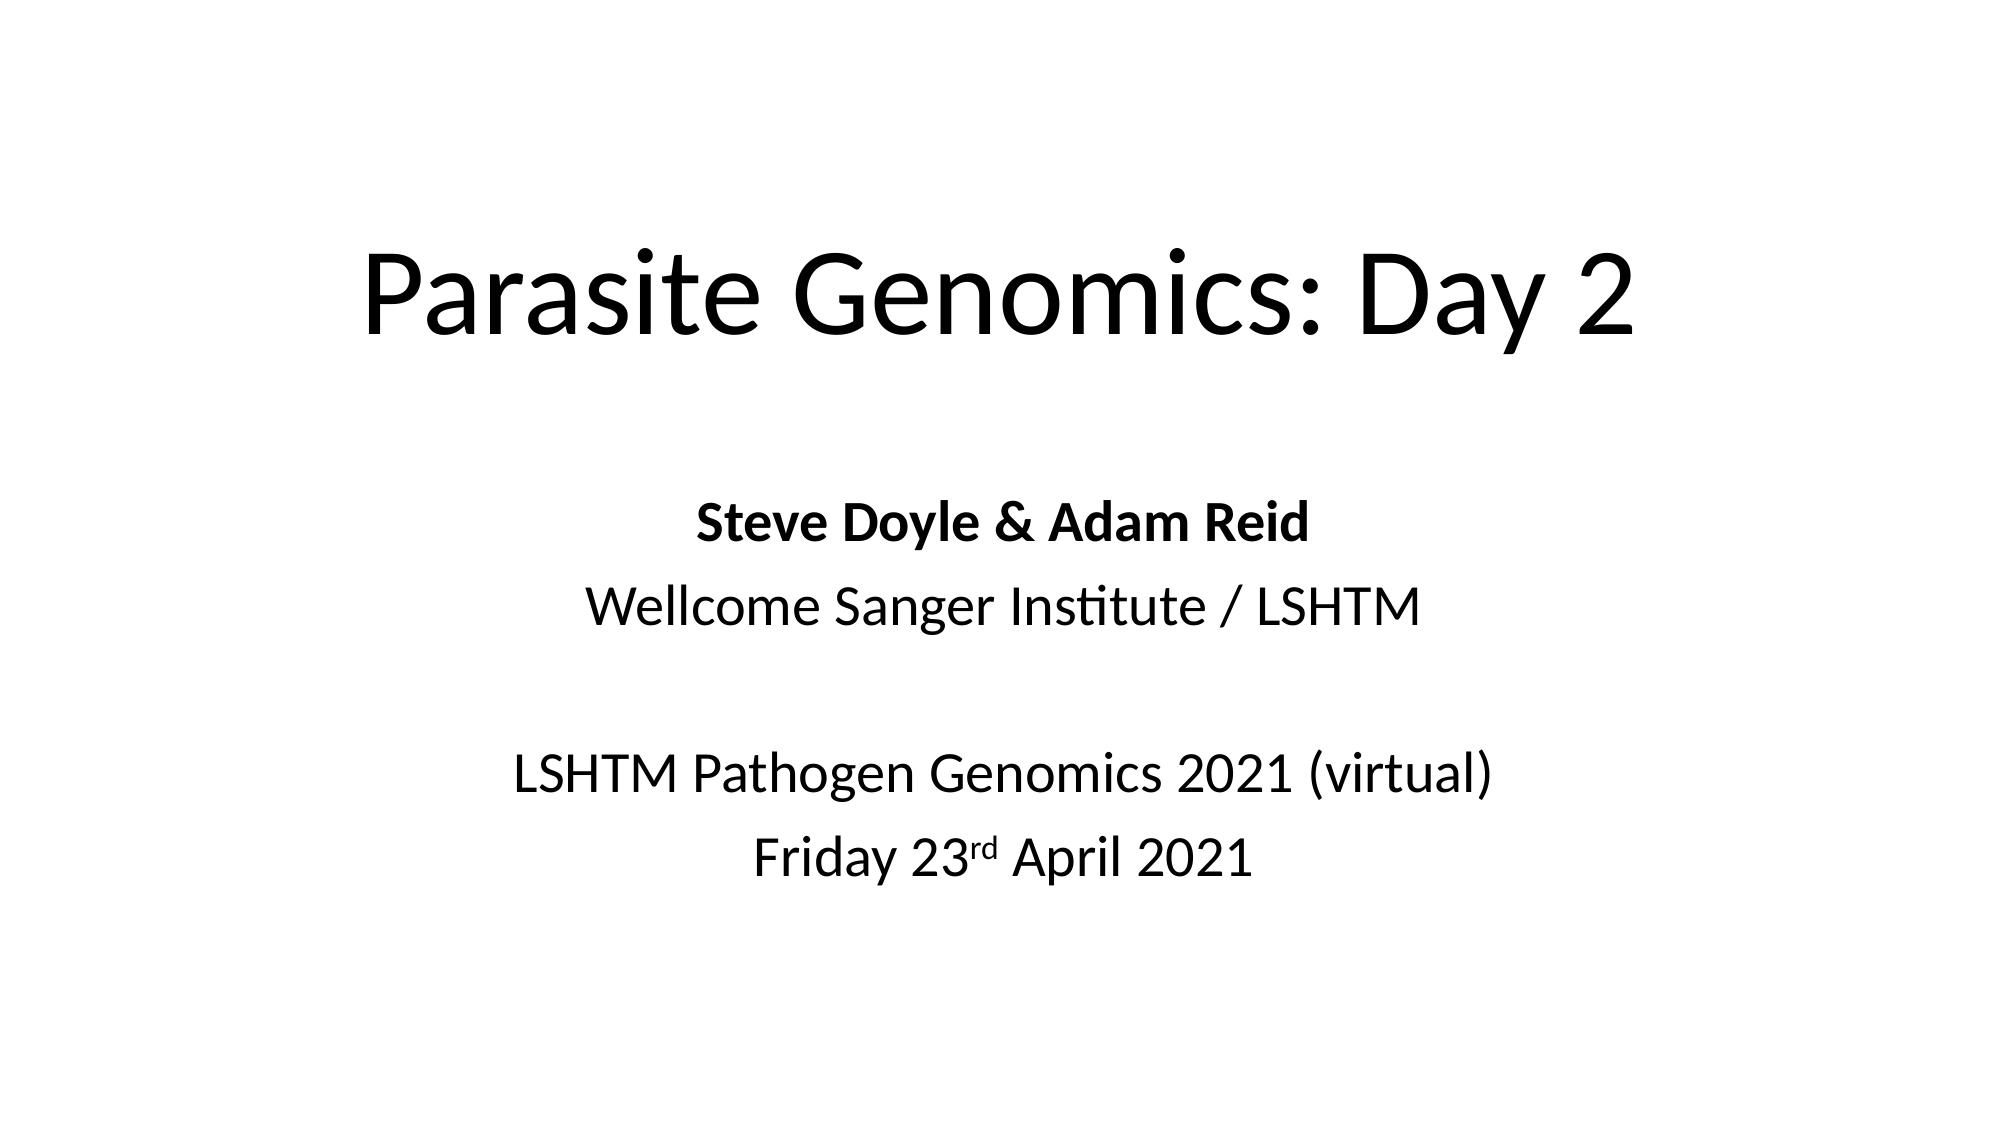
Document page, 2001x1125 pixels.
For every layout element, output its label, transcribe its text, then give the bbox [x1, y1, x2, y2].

title Parasite Genomics: Day 2 [249, 108, 1750, 369]
subtitle Steve Doyle & Adam Reid Wellcome Sanger Institute / LSHTM LSHTM Pathogen Genomics 2021 (virtual) Friday 23rd April 2021 [249, 483, 1750, 756]
